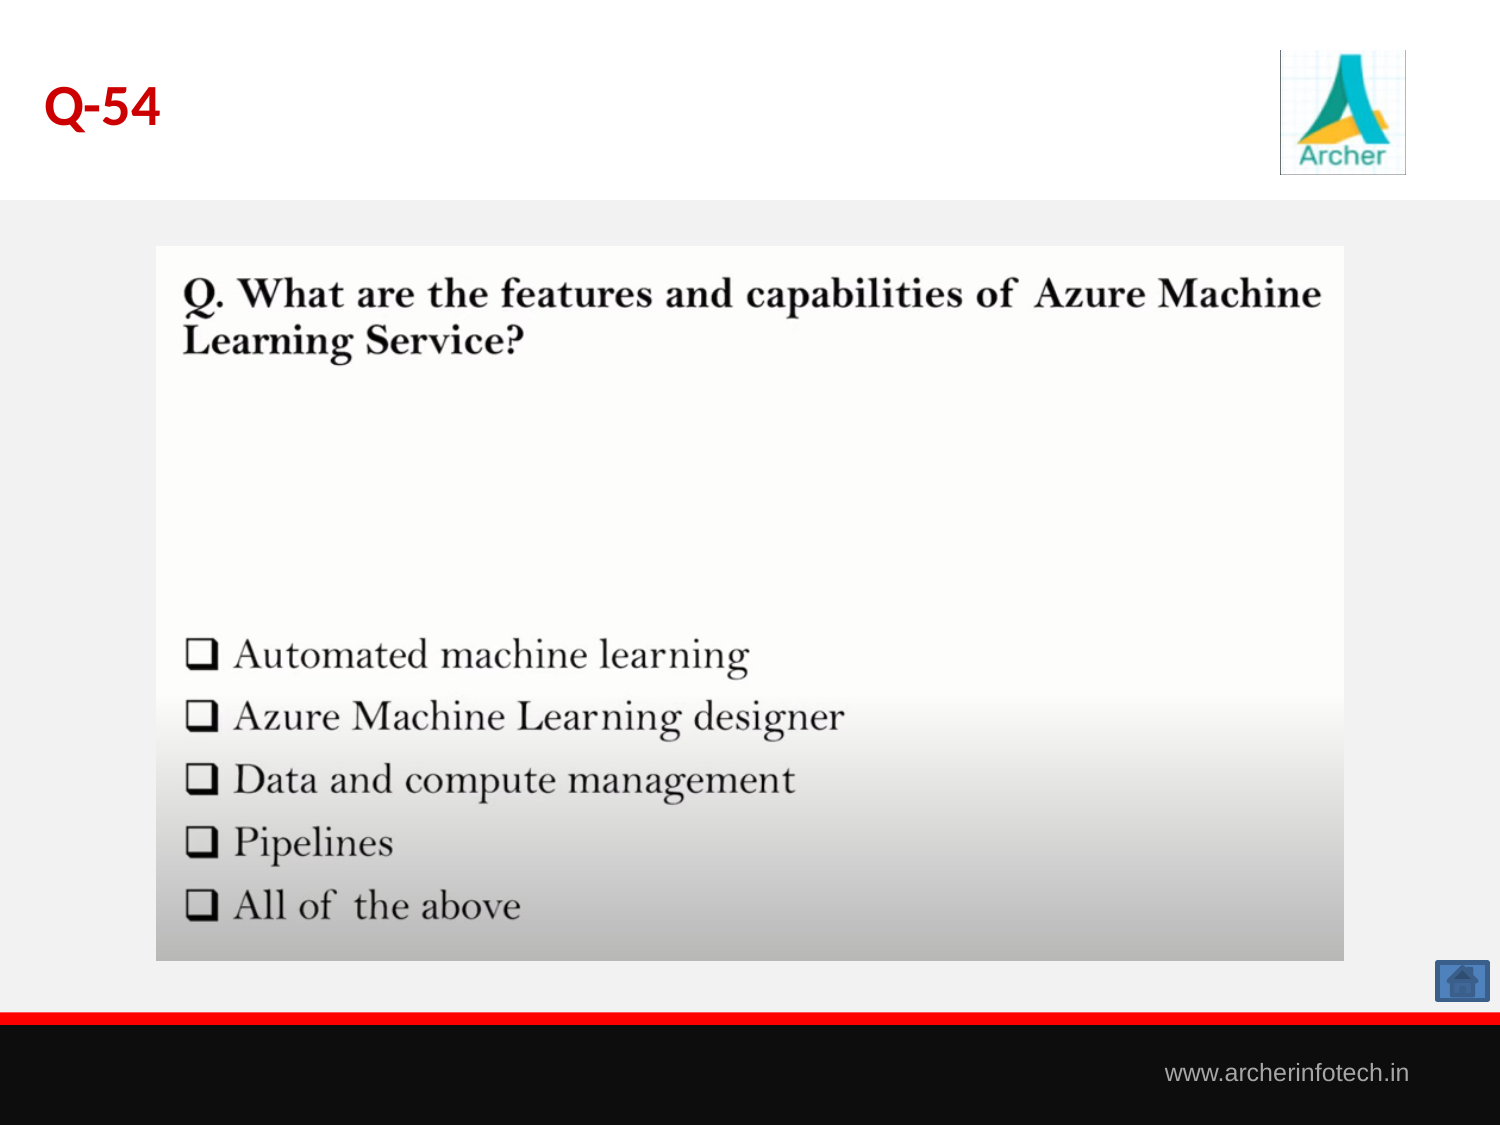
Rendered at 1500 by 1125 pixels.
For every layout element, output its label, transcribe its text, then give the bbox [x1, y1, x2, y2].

title Q-54 [29, 37, 805, 168]
picture [1280, 50, 1406, 175]
picture [155, 246, 1344, 961]
text_box [1435, 960, 1490, 1002]
